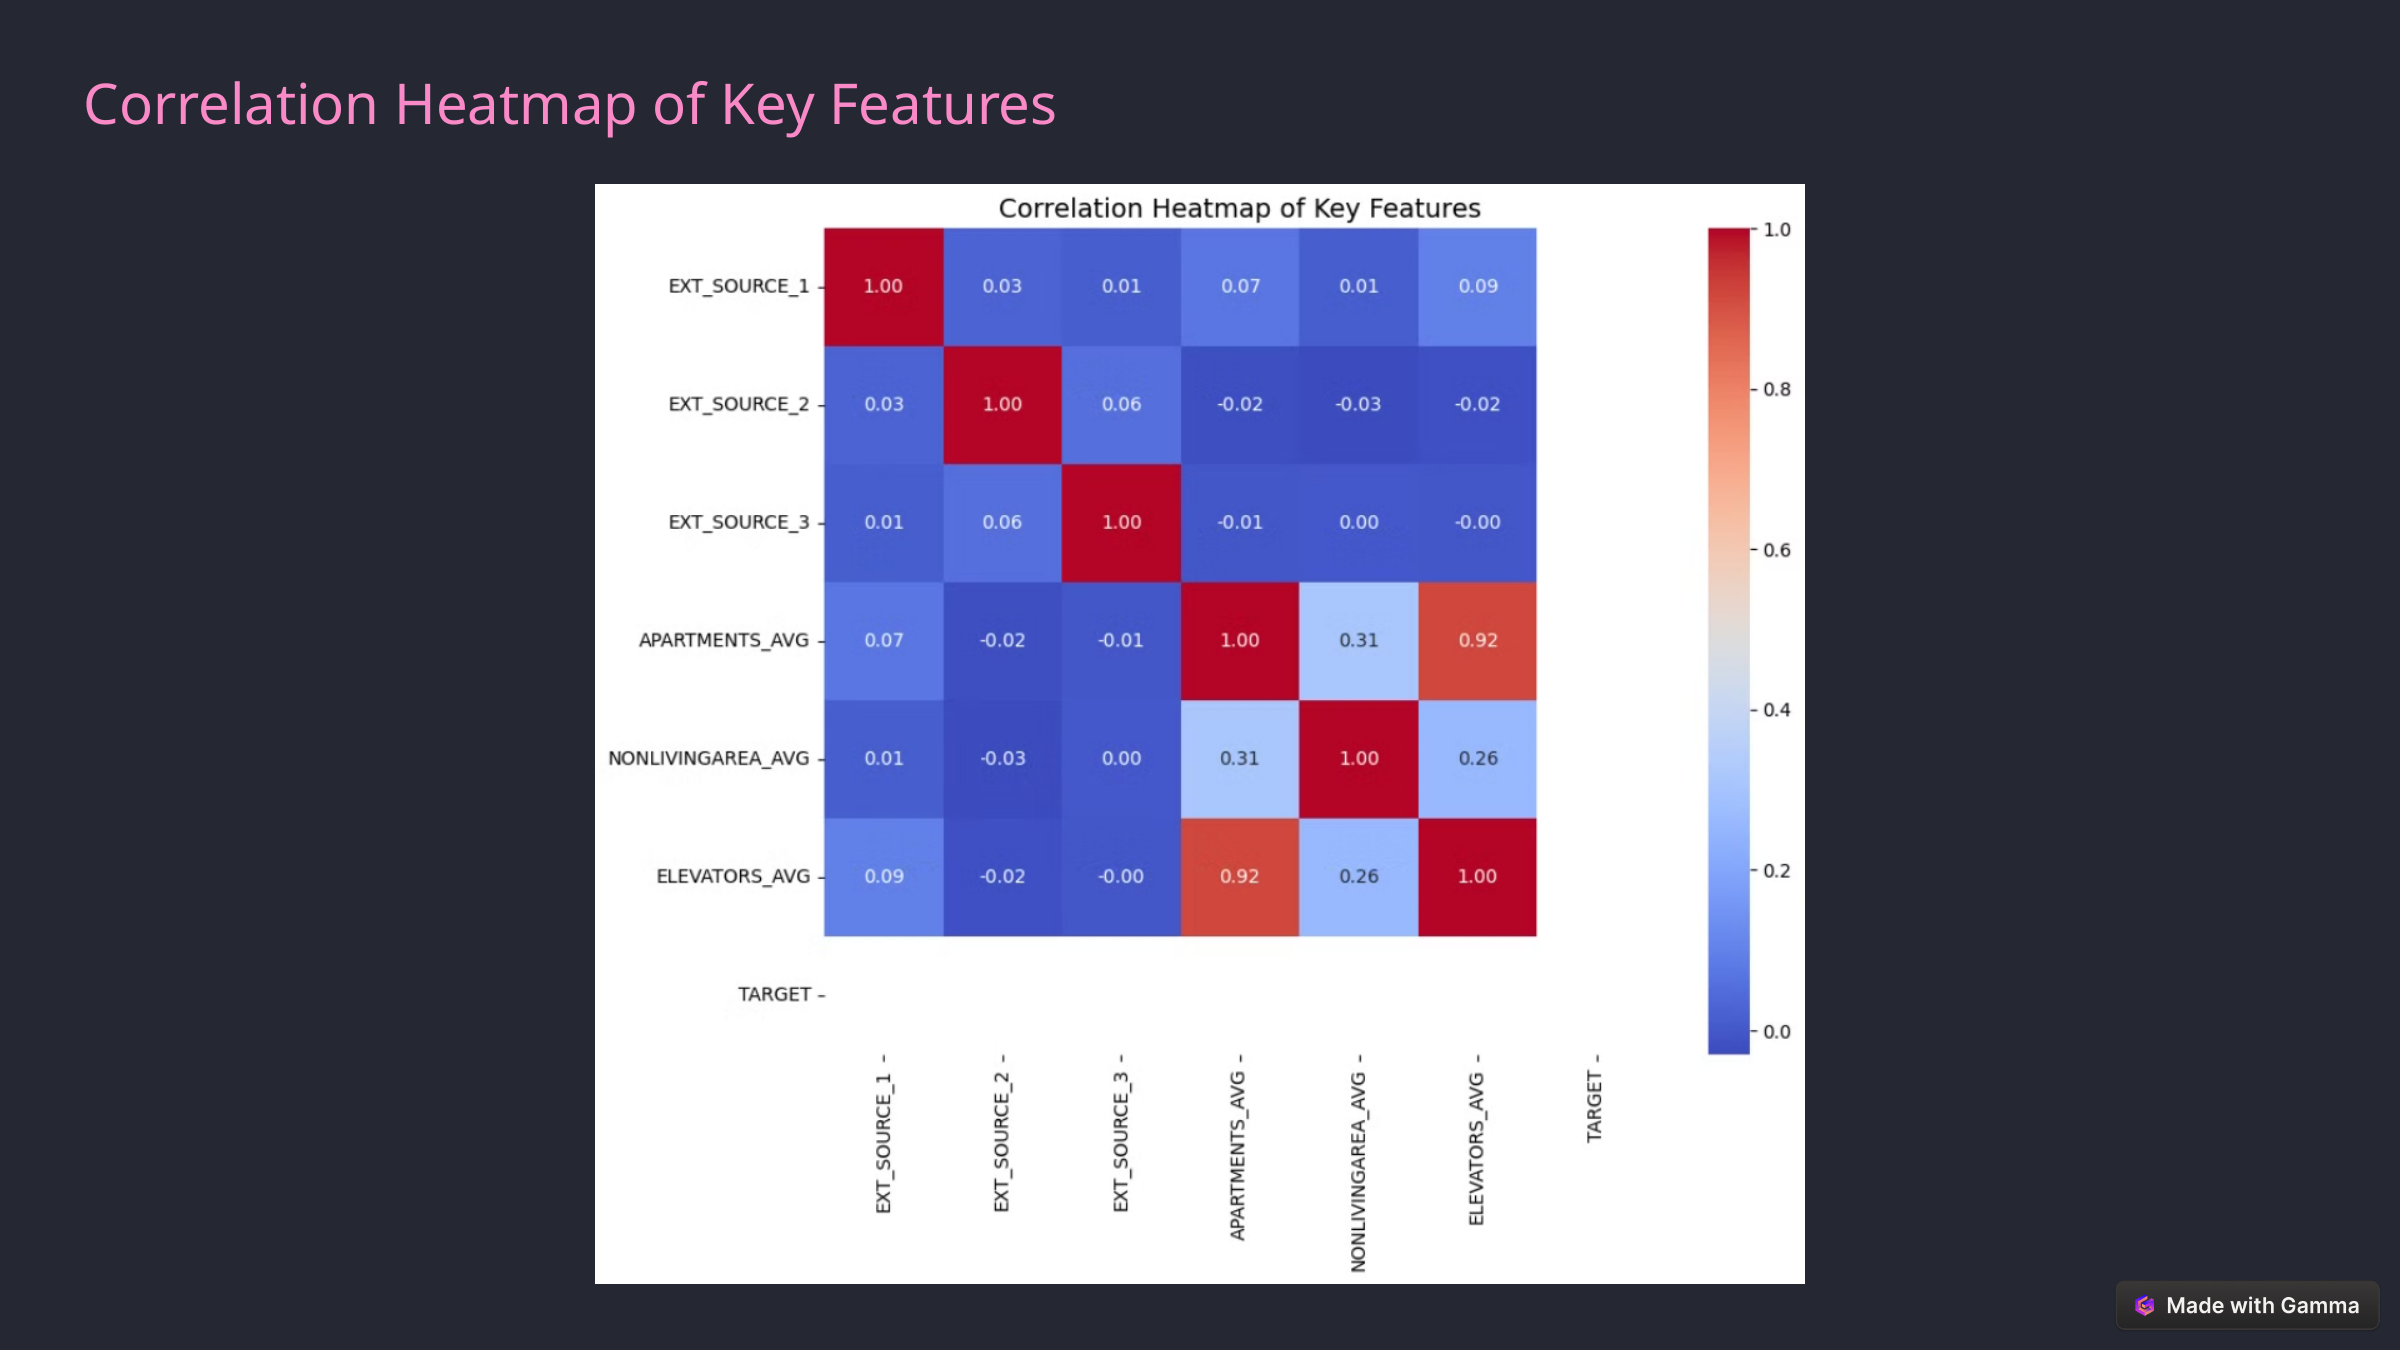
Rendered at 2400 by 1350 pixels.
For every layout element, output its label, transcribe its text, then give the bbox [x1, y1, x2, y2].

picture [595, 184, 1805, 1284]
text_box Correlation Heatmap of Key Features [83, 65, 1053, 137]
picture [2106, 1271, 2389, 1339]
